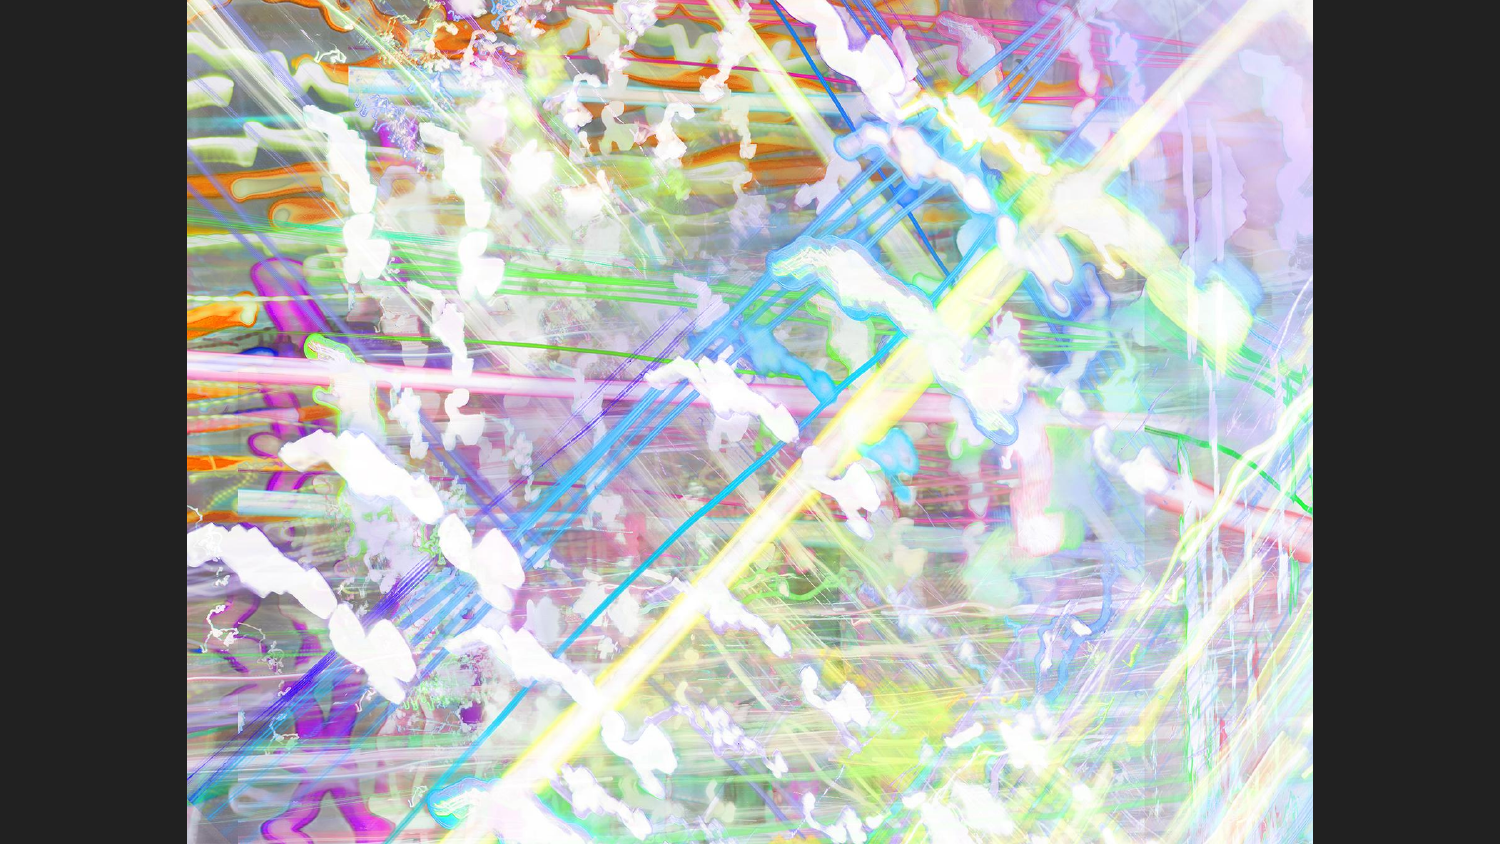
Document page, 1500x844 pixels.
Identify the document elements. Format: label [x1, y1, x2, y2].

picture [187, 0, 1313, 844]
